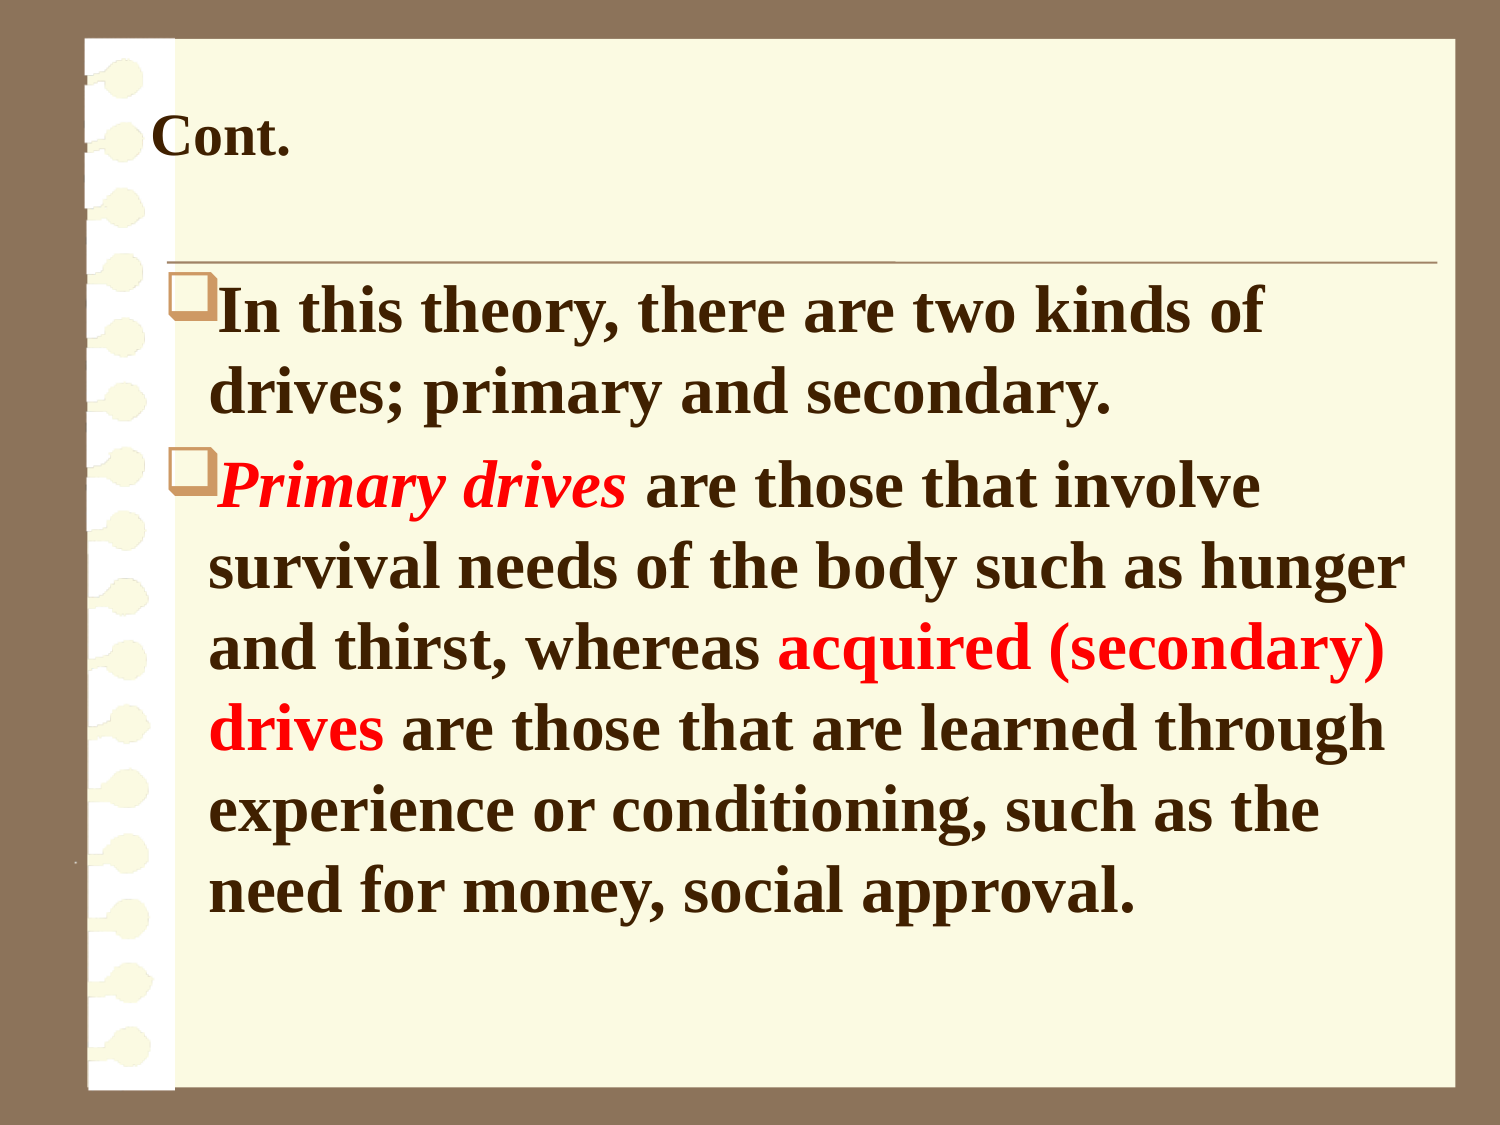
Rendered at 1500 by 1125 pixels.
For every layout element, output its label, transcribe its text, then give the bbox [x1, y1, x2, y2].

list Cont. In this theory, there are two kinds of drives; primary and secondary. Primary drives are those that involve survival needs of the body such as hunger and thirst, whereas acquired (secondary) drives are those that are learned through experience or conditioning, such as the need for money, social approval. [75, 87, 1425, 1005]
